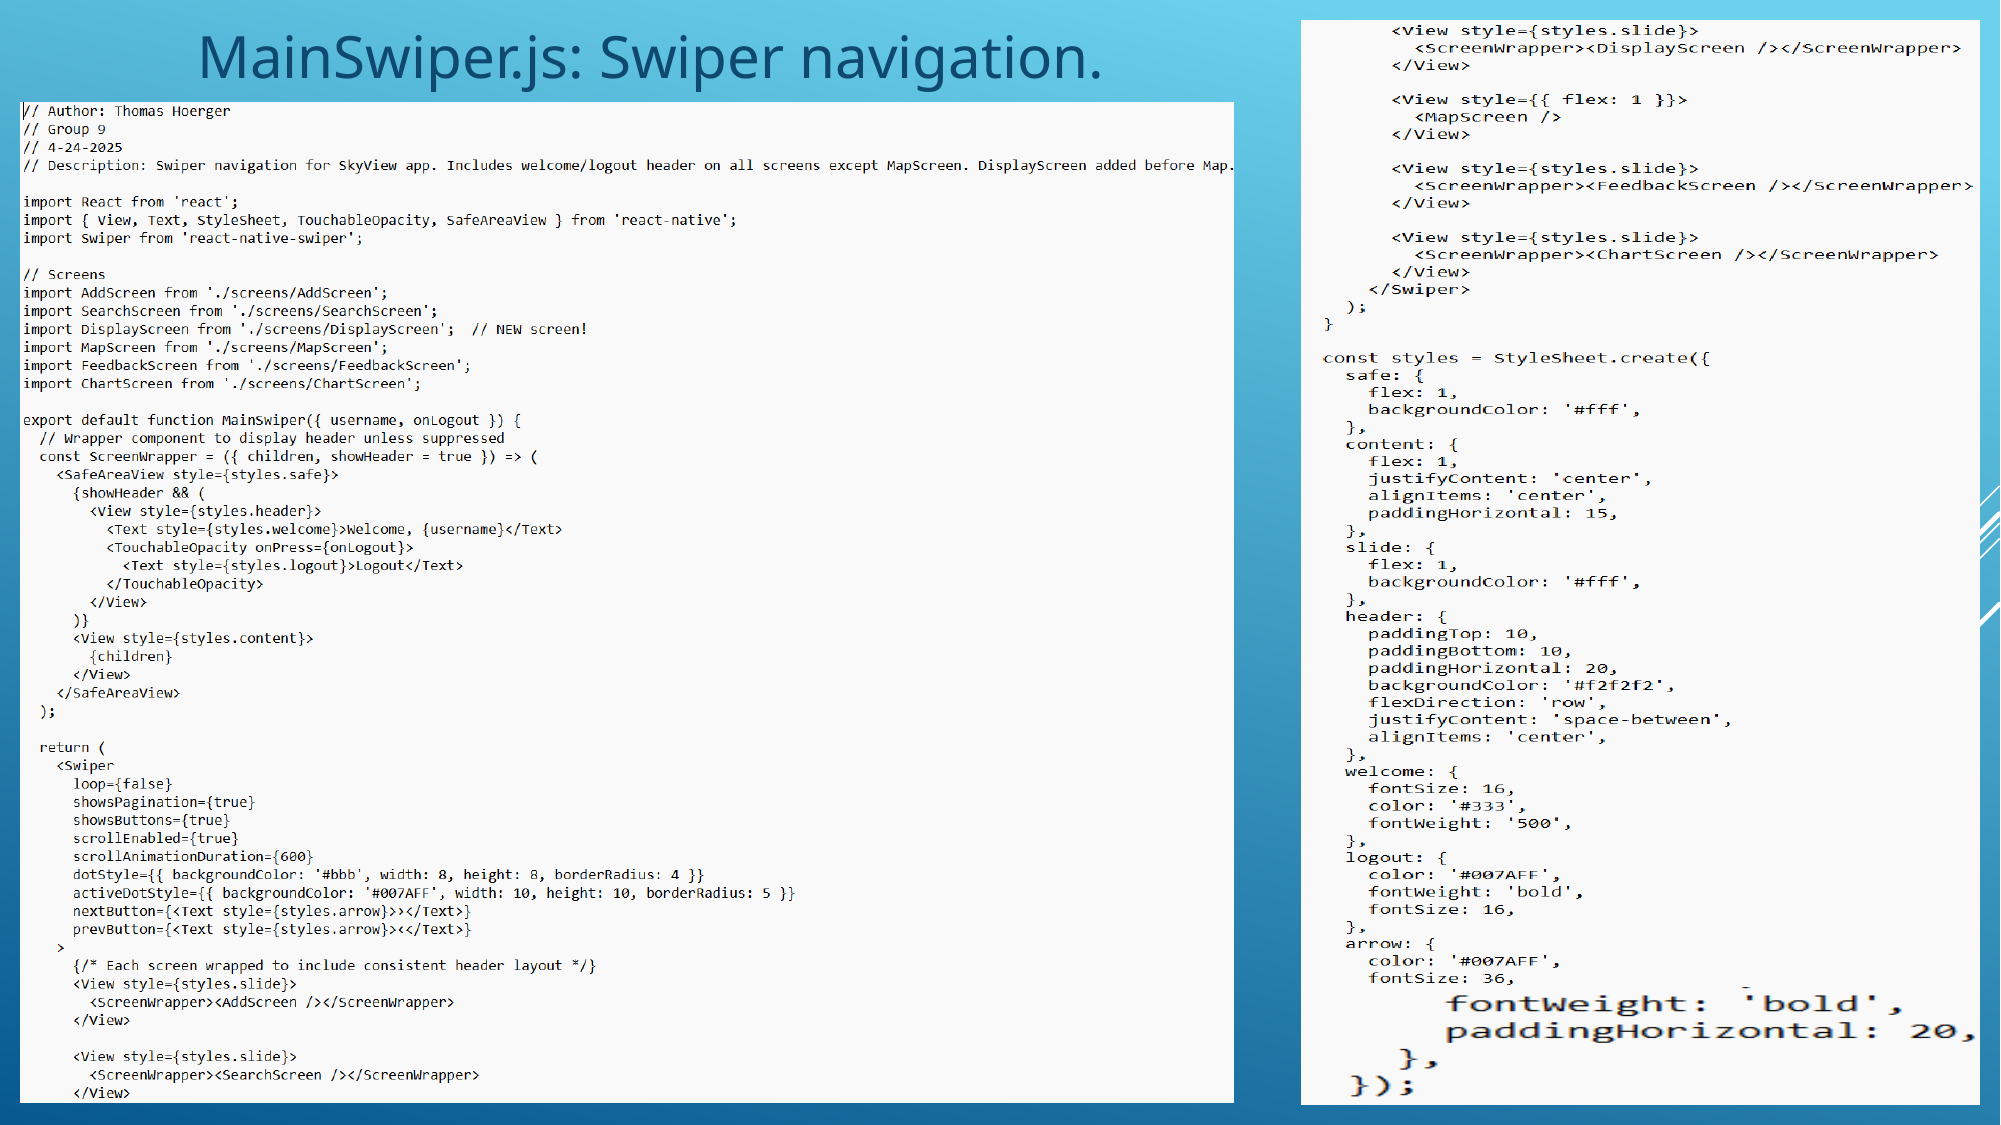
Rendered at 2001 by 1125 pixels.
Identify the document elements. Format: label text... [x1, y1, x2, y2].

picture [20, 102, 1234, 1104]
picture [1301, 20, 1980, 1105]
list MainSwiper.js: Swiper navigation. [0, 0, 1302, 111]
